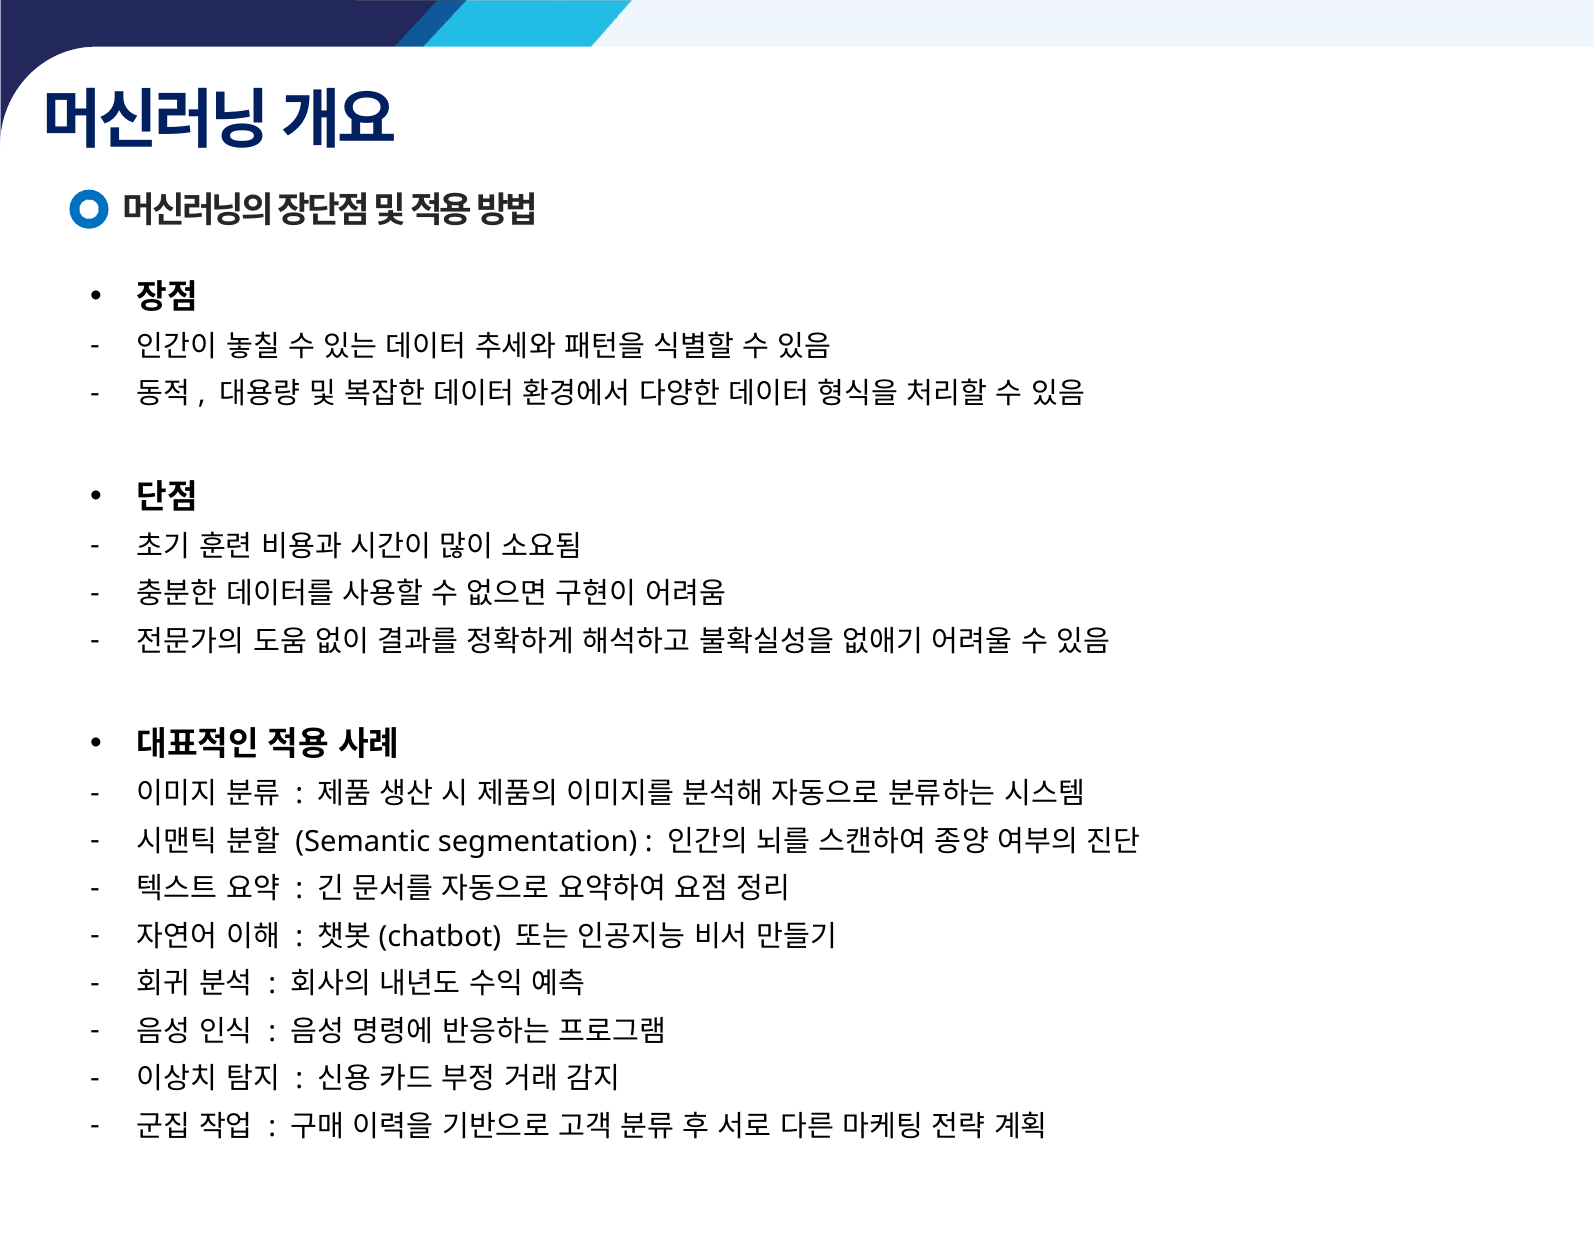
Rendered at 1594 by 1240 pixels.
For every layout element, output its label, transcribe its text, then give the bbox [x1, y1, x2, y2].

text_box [69, 186, 544, 231]
picture [0, 0, 1594, 146]
text_box 머신러닝 개요 [42, 77, 1488, 156]
text_box 장점 인간이 놓칠 수 있는 데이터 추세와 패턴을 식별할 수 있음 동적, 대용량 및 복잡한 데이터 환경에서 다양한 데이터 형식을 처리할 수 있음 단점 초기 훈련 비용과 시간이 많이 소요됨 충분한 데이터를 사용할 수 없으면 구현이 어려움 전문가의 도움 없이 결과를 정확하게 해석하고 불확실성을 없애기 어려울 수 있음 대표적인 적용 사례 이미지 분류 : 제품 생산 시 제품의 이미지를 분석해 자동으로 분류하는 시스템 시맨틱 분할 (Semantic segmentation) : 인간의 뇌를 스캔하여 종양 여부의 진단 텍스트 요약 : 긴 문서를 자동으로 요약하여 요점 정리 자연어 이해 : 챗봇(chatbot) 또는 인공지능 비서 만들기 회귀 분석 : 회사의 내년도 수익 예측 음성 인식 : 음성 명령에 반응하는 프로그램 이상치 탐지 : 신용 카드 부정 거래 감지 군집 작업 : 구매 이력을 기반으로 고객 분류 후 서로 다른 마케팅 전략 계획 [75, 267, 1561, 1150]
